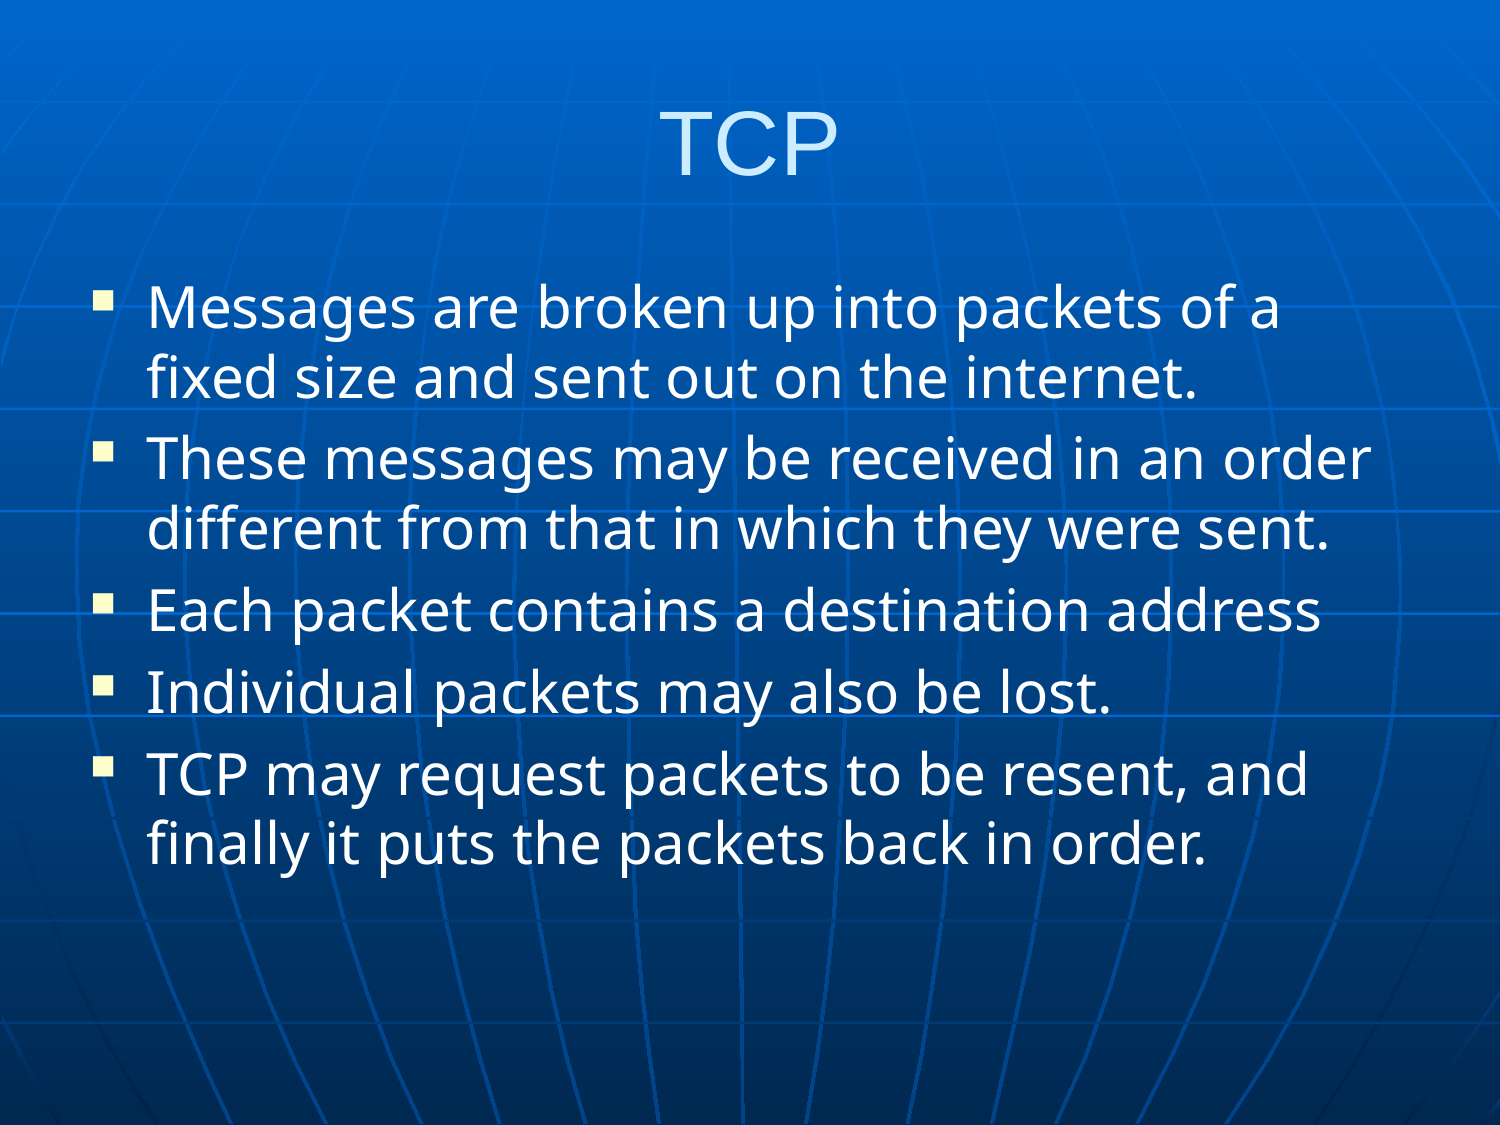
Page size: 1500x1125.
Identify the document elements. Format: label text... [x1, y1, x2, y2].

title TCP [75, 89, 1425, 189]
list Messages are broken up into packets of a fixed size and sent out on the internet. These messages may be received in an order different from that in which they were sent. Each packet contains a destination address Individual packets may also be lost. TCP may request packets to be resent, and finally it puts the packets back in order. [75, 262, 1425, 1006]
